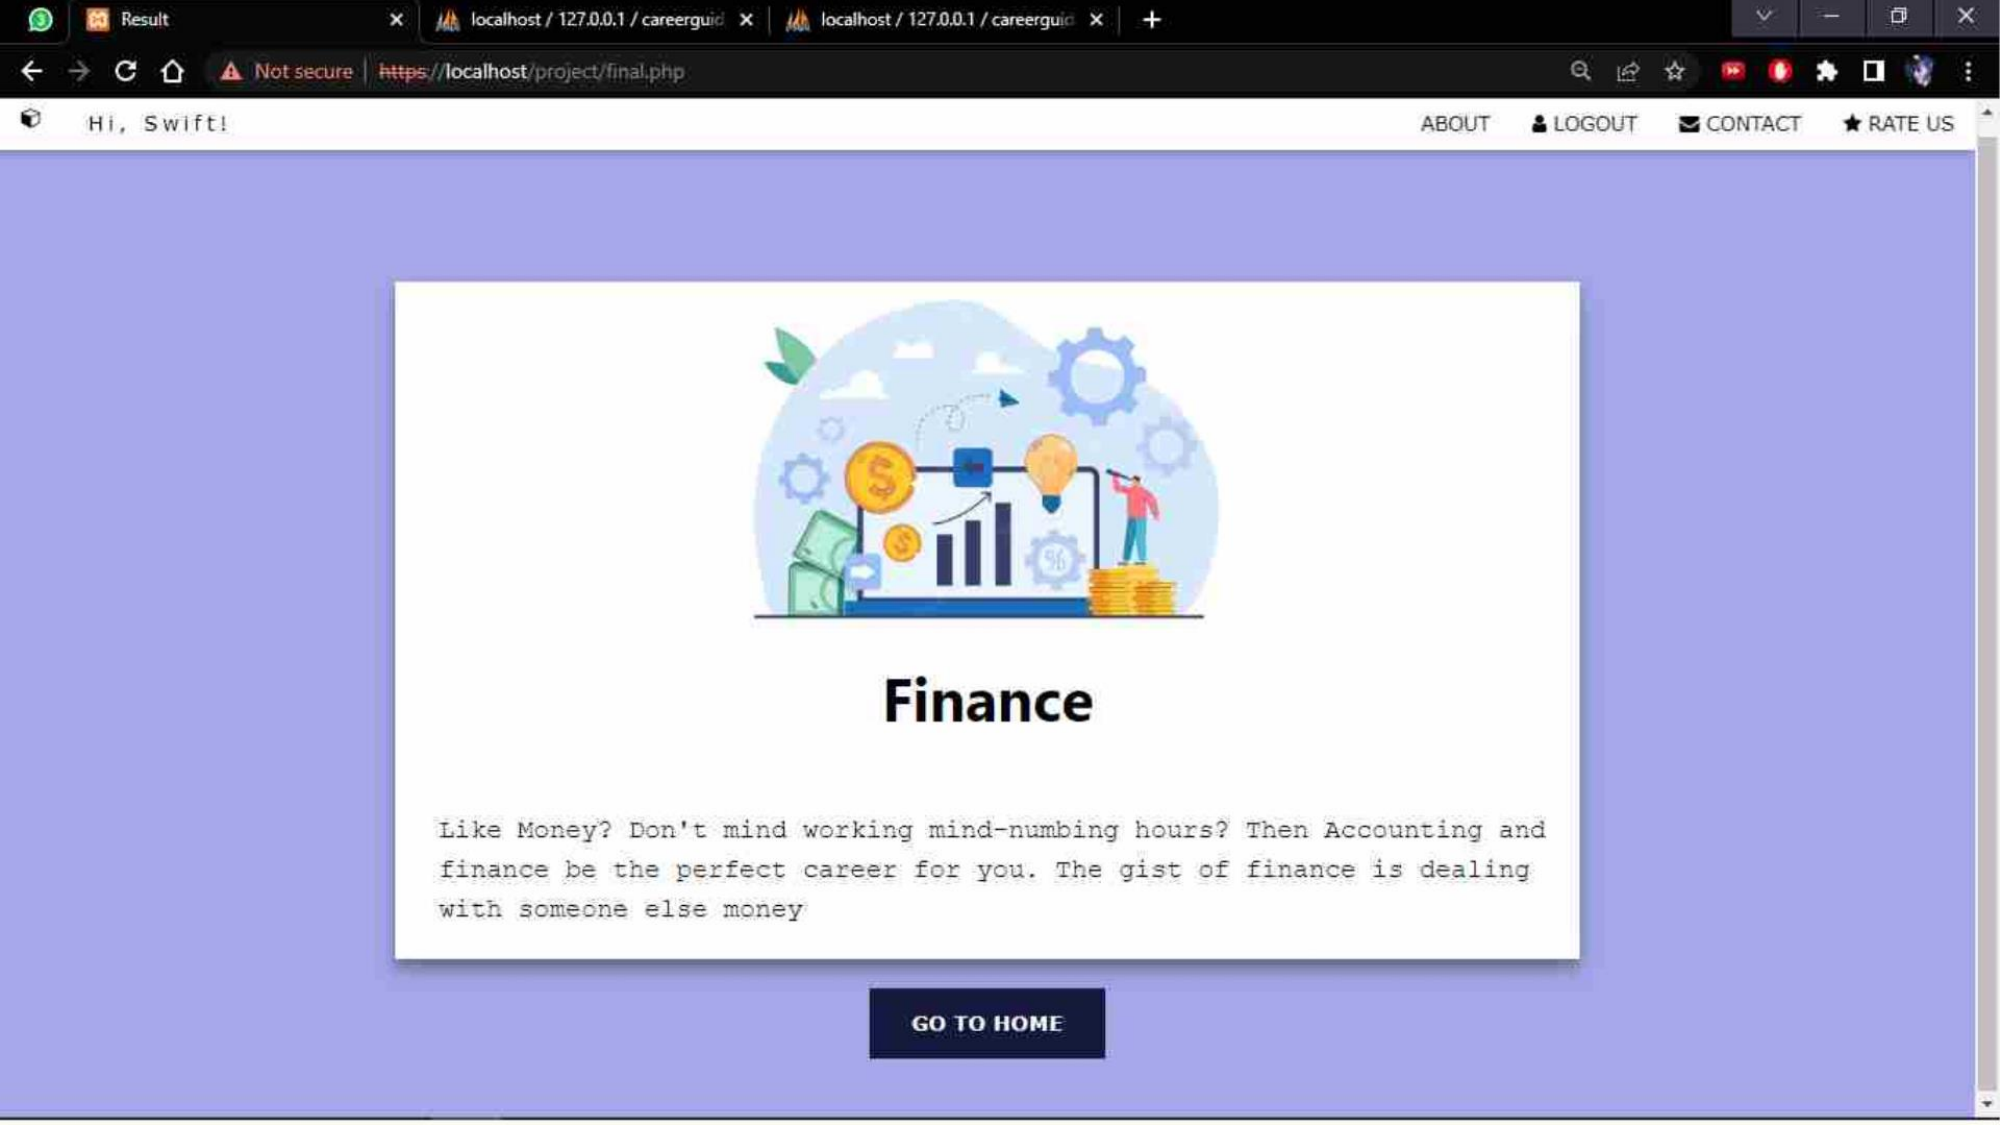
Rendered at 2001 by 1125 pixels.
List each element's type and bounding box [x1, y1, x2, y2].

text_box [0, 0, 2000, 1125]
